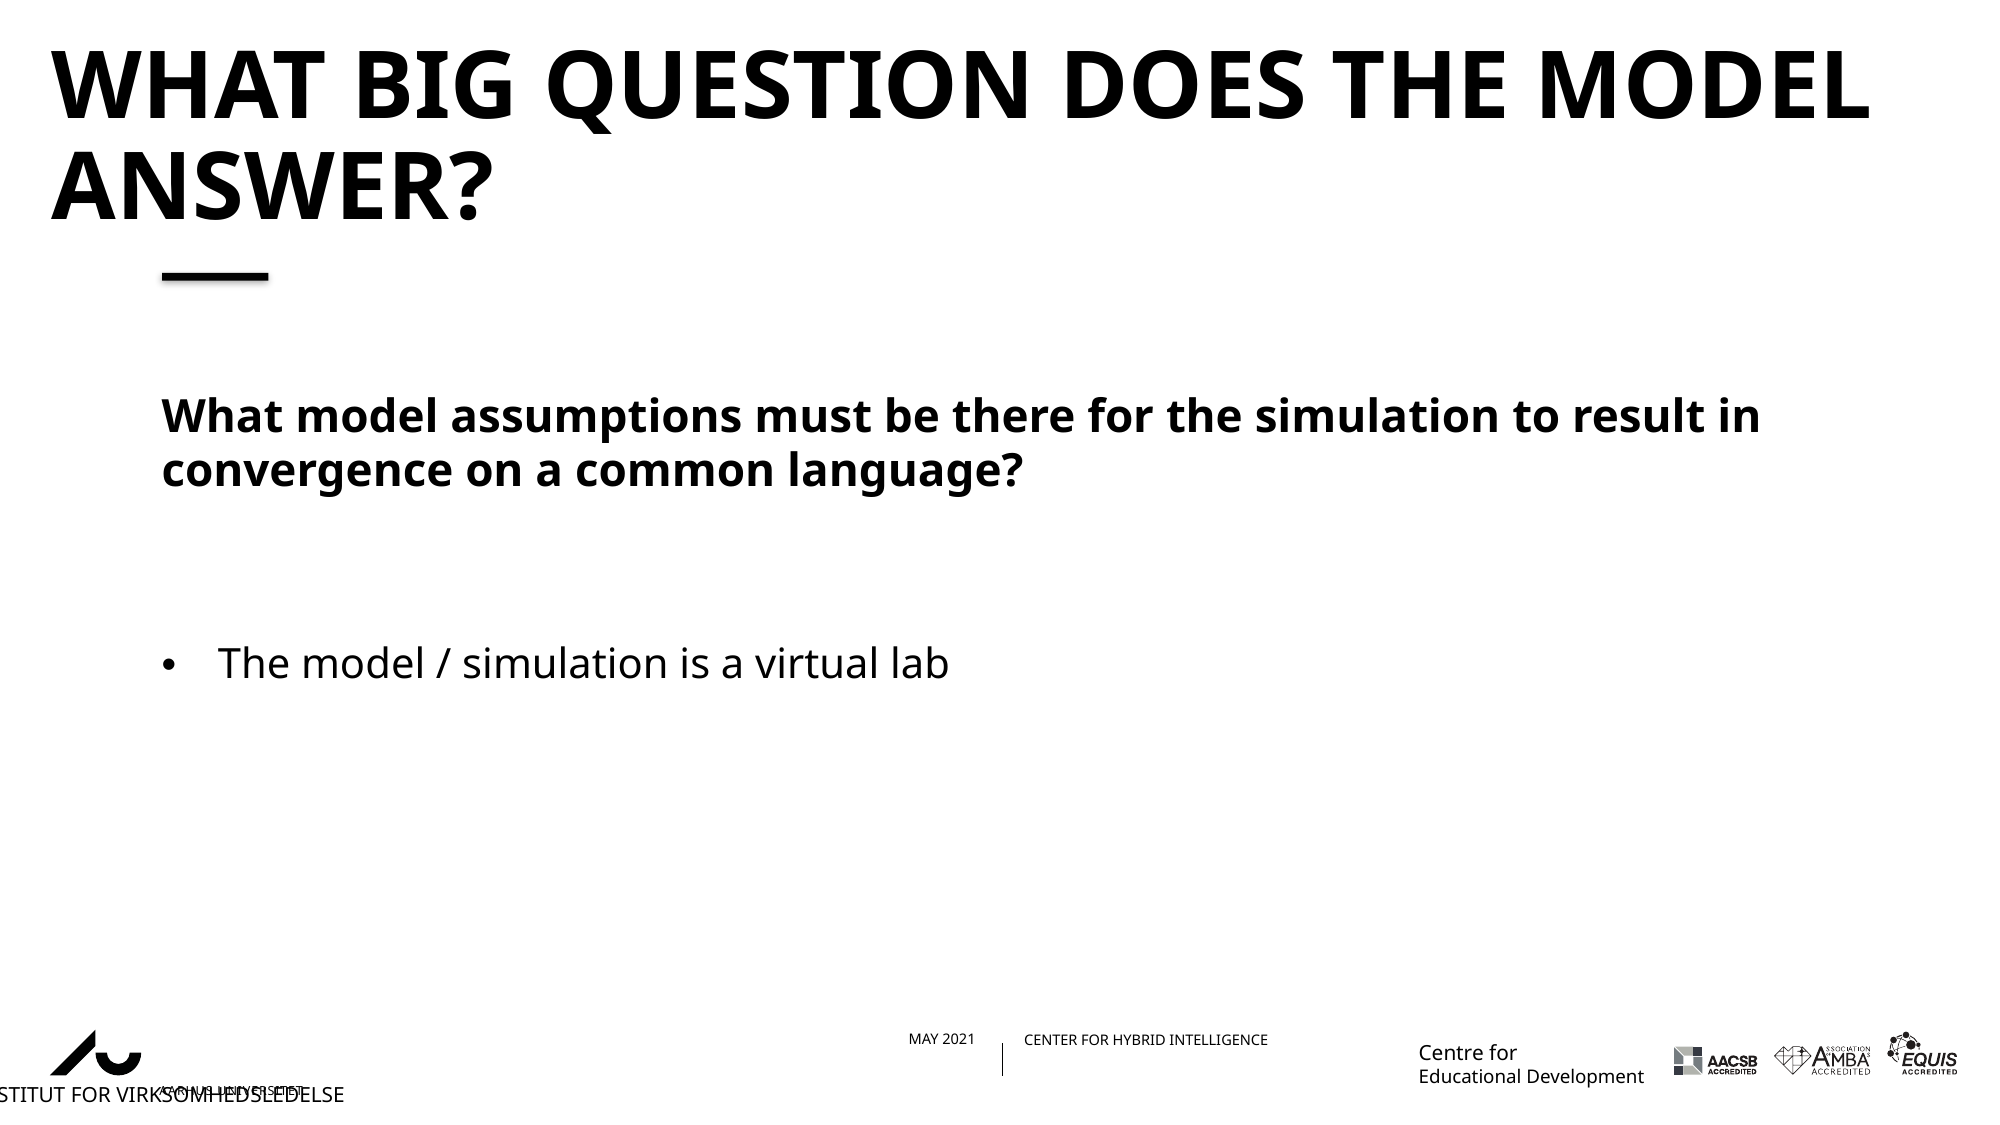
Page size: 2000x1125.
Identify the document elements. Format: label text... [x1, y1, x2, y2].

title What big question does the model answer? [51, 24, 1948, 240]
list What model assumptions must be there for the simulation to result in convergence on a common language? The model / simulation is a virtual lab [161, 321, 1839, 968]
